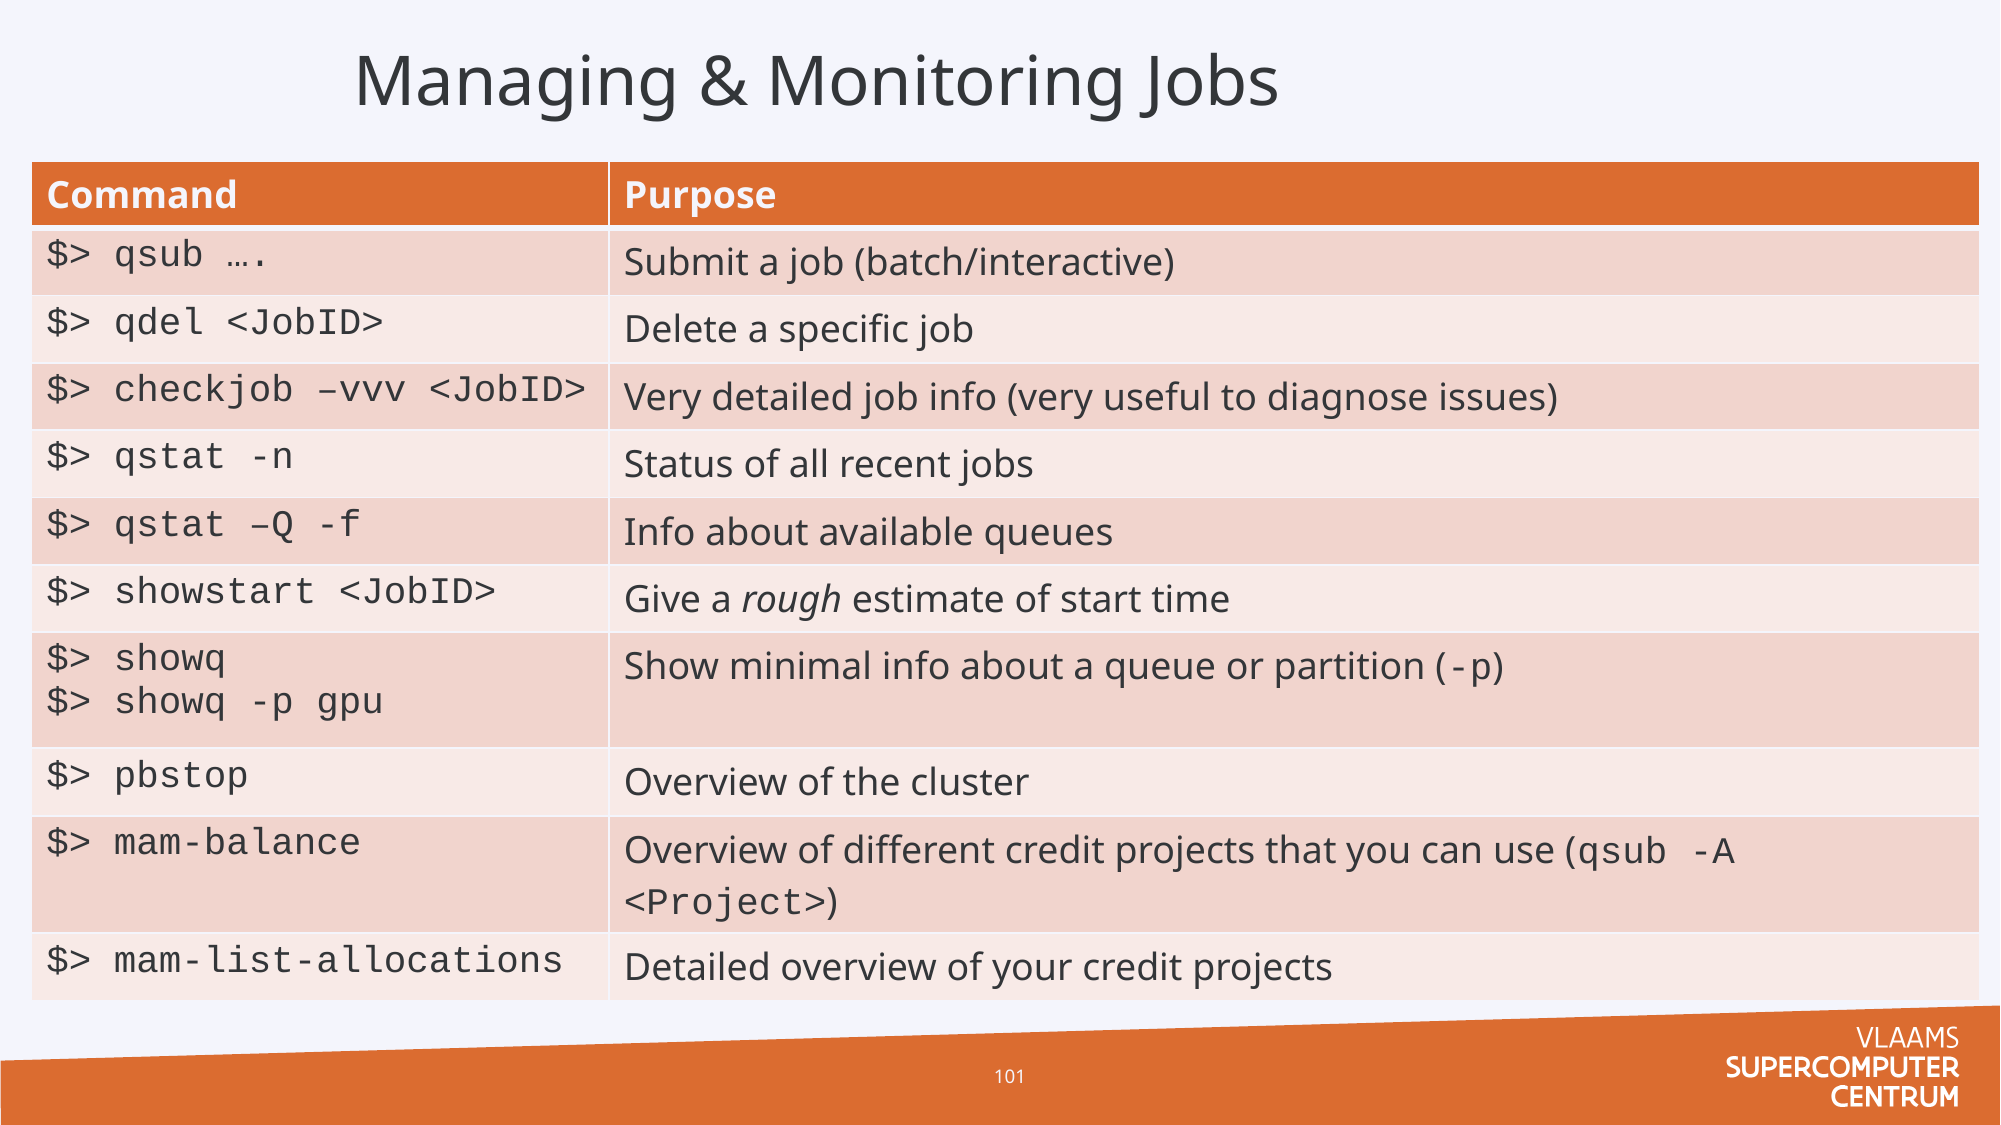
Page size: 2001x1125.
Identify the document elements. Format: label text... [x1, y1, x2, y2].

table_cell $> qstat –Q -f [32, 498, 608, 564]
table_header Purpose [610, 162, 1979, 225]
table_cell Detailed overview of your credit projects [610, 934, 1979, 1000]
table_cell $> showstart <JobID> [32, 566, 608, 631]
table_header Command [32, 162, 608, 225]
table_cell $> mam-list-allocations [32, 934, 608, 1000]
table_cell $> mam-balance [32, 817, 608, 932]
picture [1725, 1021, 1960, 1117]
table_cell $> qdel <JobID> [32, 296, 608, 362]
table_cell Very detailed job info (very useful to diagnose issues) [610, 364, 1979, 429]
table_cell Overview of different credit projects that you can use (qsub -A <Project>) [610, 817, 1979, 932]
table_cell $> showq $> showq -p gpu [32, 633, 608, 747]
title Managing & Monitoring Jobs [338, 29, 1706, 138]
table_cell $> checkjob –vvv <JobID> [32, 364, 608, 429]
table_cell Info about available queues [610, 498, 1979, 564]
table_cell Show minimal info about a queue or partition (-p) [610, 633, 1979, 747]
table_cell Status of all recent jobs [610, 431, 1979, 497]
slide_number 101 [958, 1047, 1042, 1108]
table_cell Give a rough estimate of start time [610, 566, 1979, 631]
table_cell $> qstat -n [32, 431, 608, 497]
table_cell Submit a job (batch/interactive) [610, 231, 1979, 295]
table_cell $> pbstop [32, 749, 608, 815]
table_cell $> qsub …. [32, 231, 608, 295]
table_cell Delete a specific job [610, 296, 1979, 362]
table_cell Overview of the cluster [610, 749, 1979, 815]
